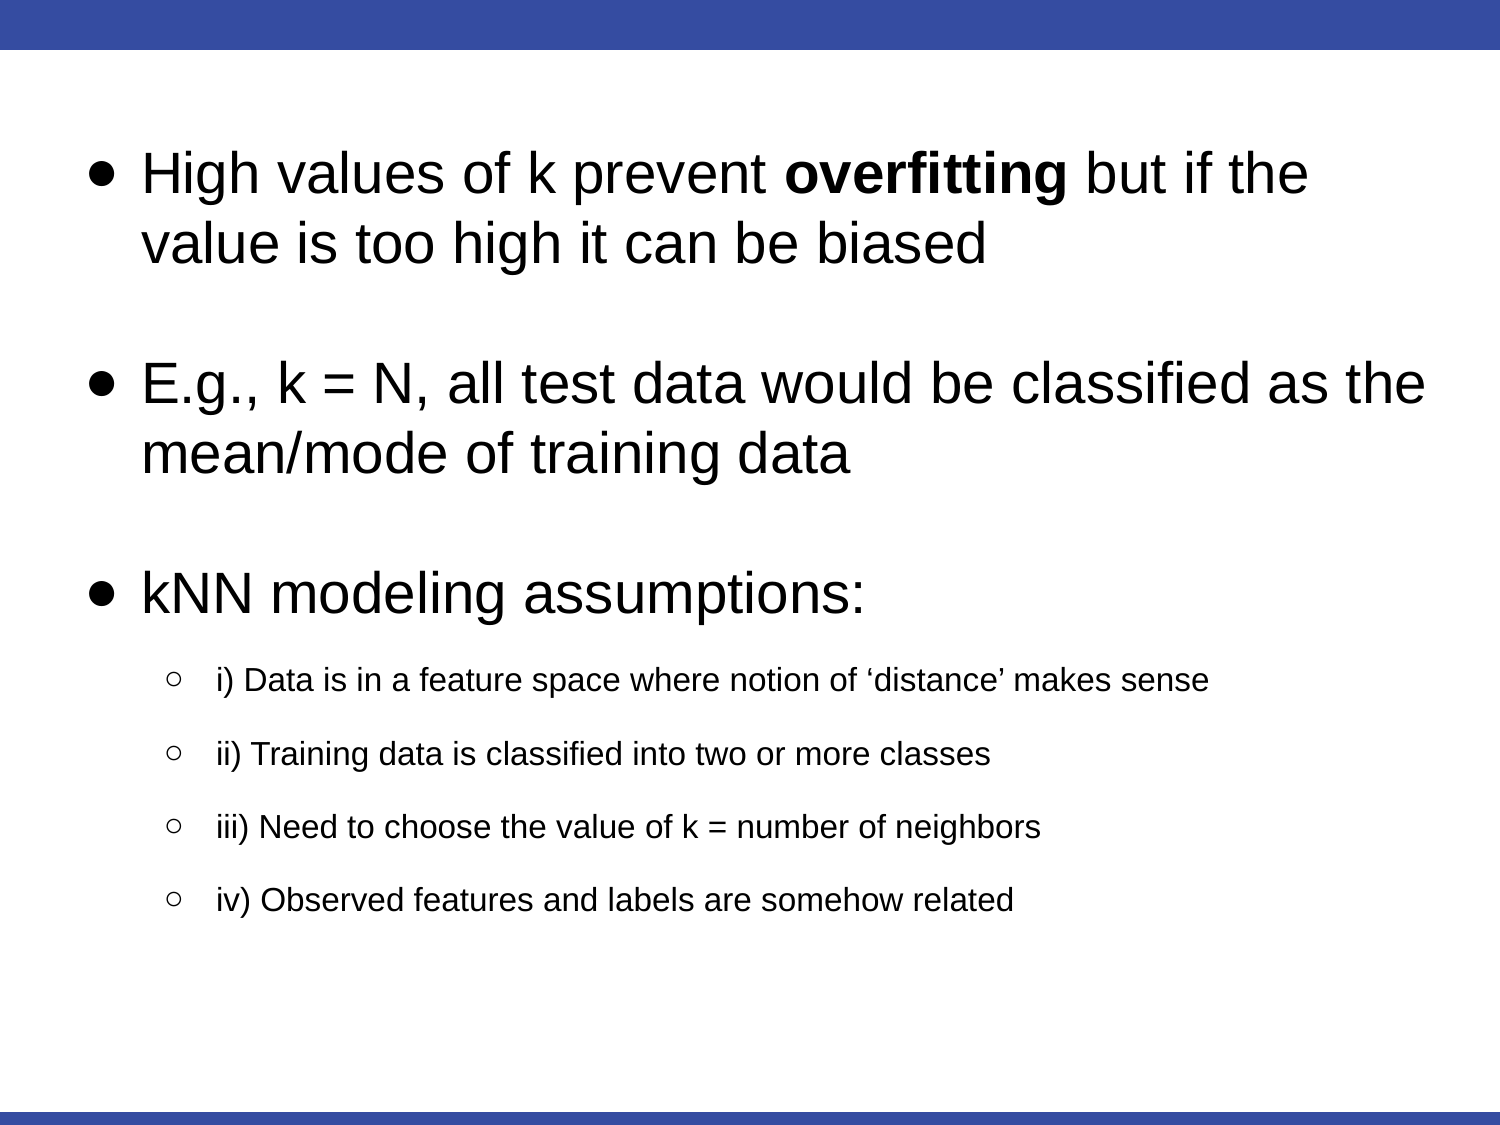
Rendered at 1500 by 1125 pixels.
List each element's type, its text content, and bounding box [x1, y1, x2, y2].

list High values of k prevent overfitting but if the value is too high it can be biased E.g., k = N, all test data would be classified as the mean/mode of training data kNN modeling assumptions: i) Data is in a feature space where notion of ‘distance’ makes sense ii) Training data is classified into two or more classes iii) Need to choose the value of k = number of neighbors iv) Observed features and labels are somehow related [51, 120, 1449, 832]
